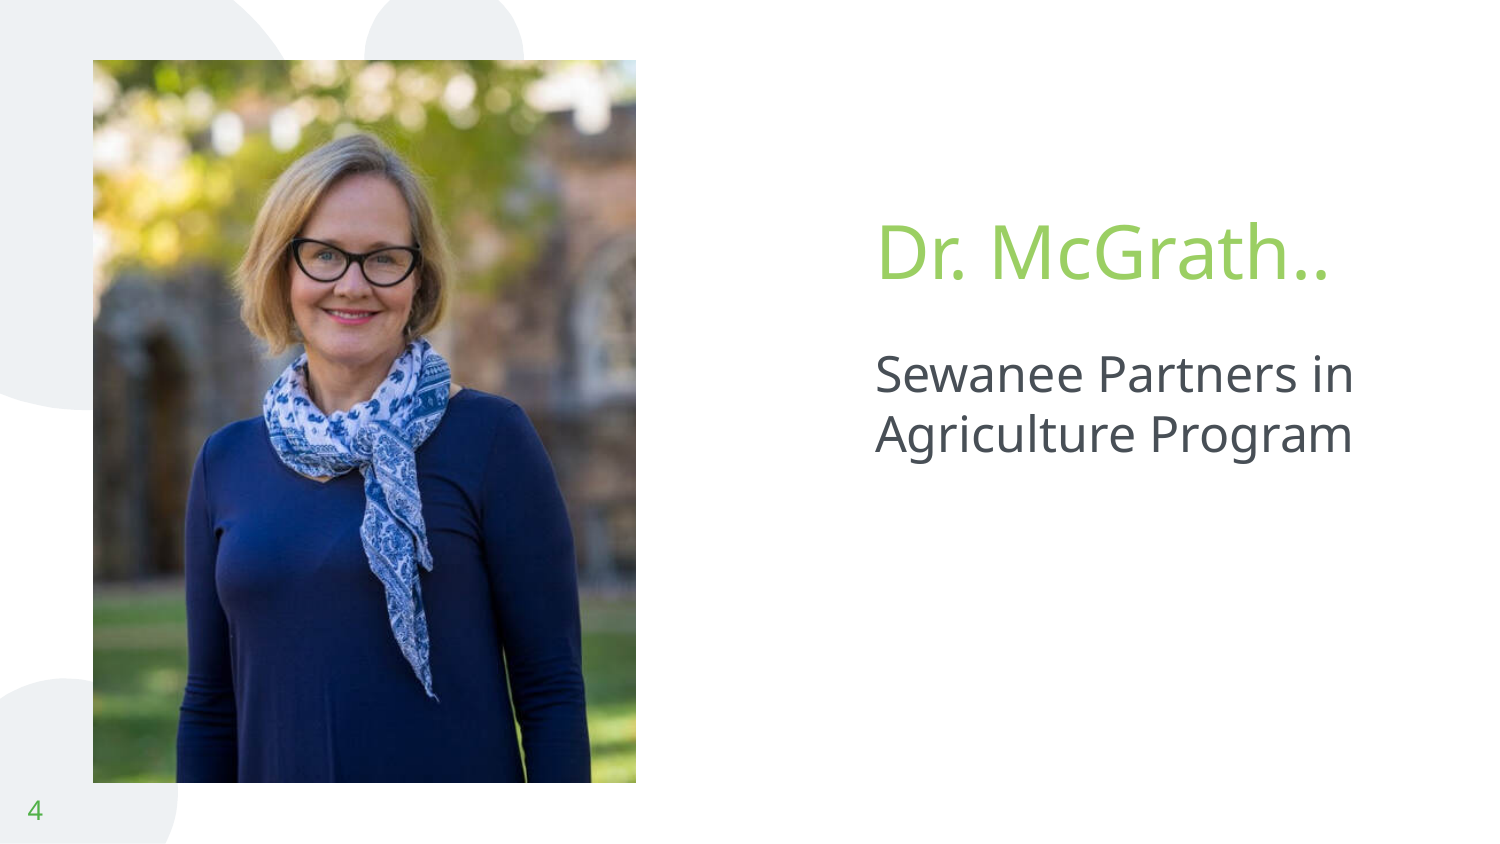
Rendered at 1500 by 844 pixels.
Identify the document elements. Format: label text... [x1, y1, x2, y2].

title Dr. McGrath.. [859, 196, 1425, 310]
list Sewanee Partners in Agriculture Program [859, 327, 1425, 673]
picture [93, 60, 636, 784]
slide_number ‹#› [12, 779, 103, 844]
